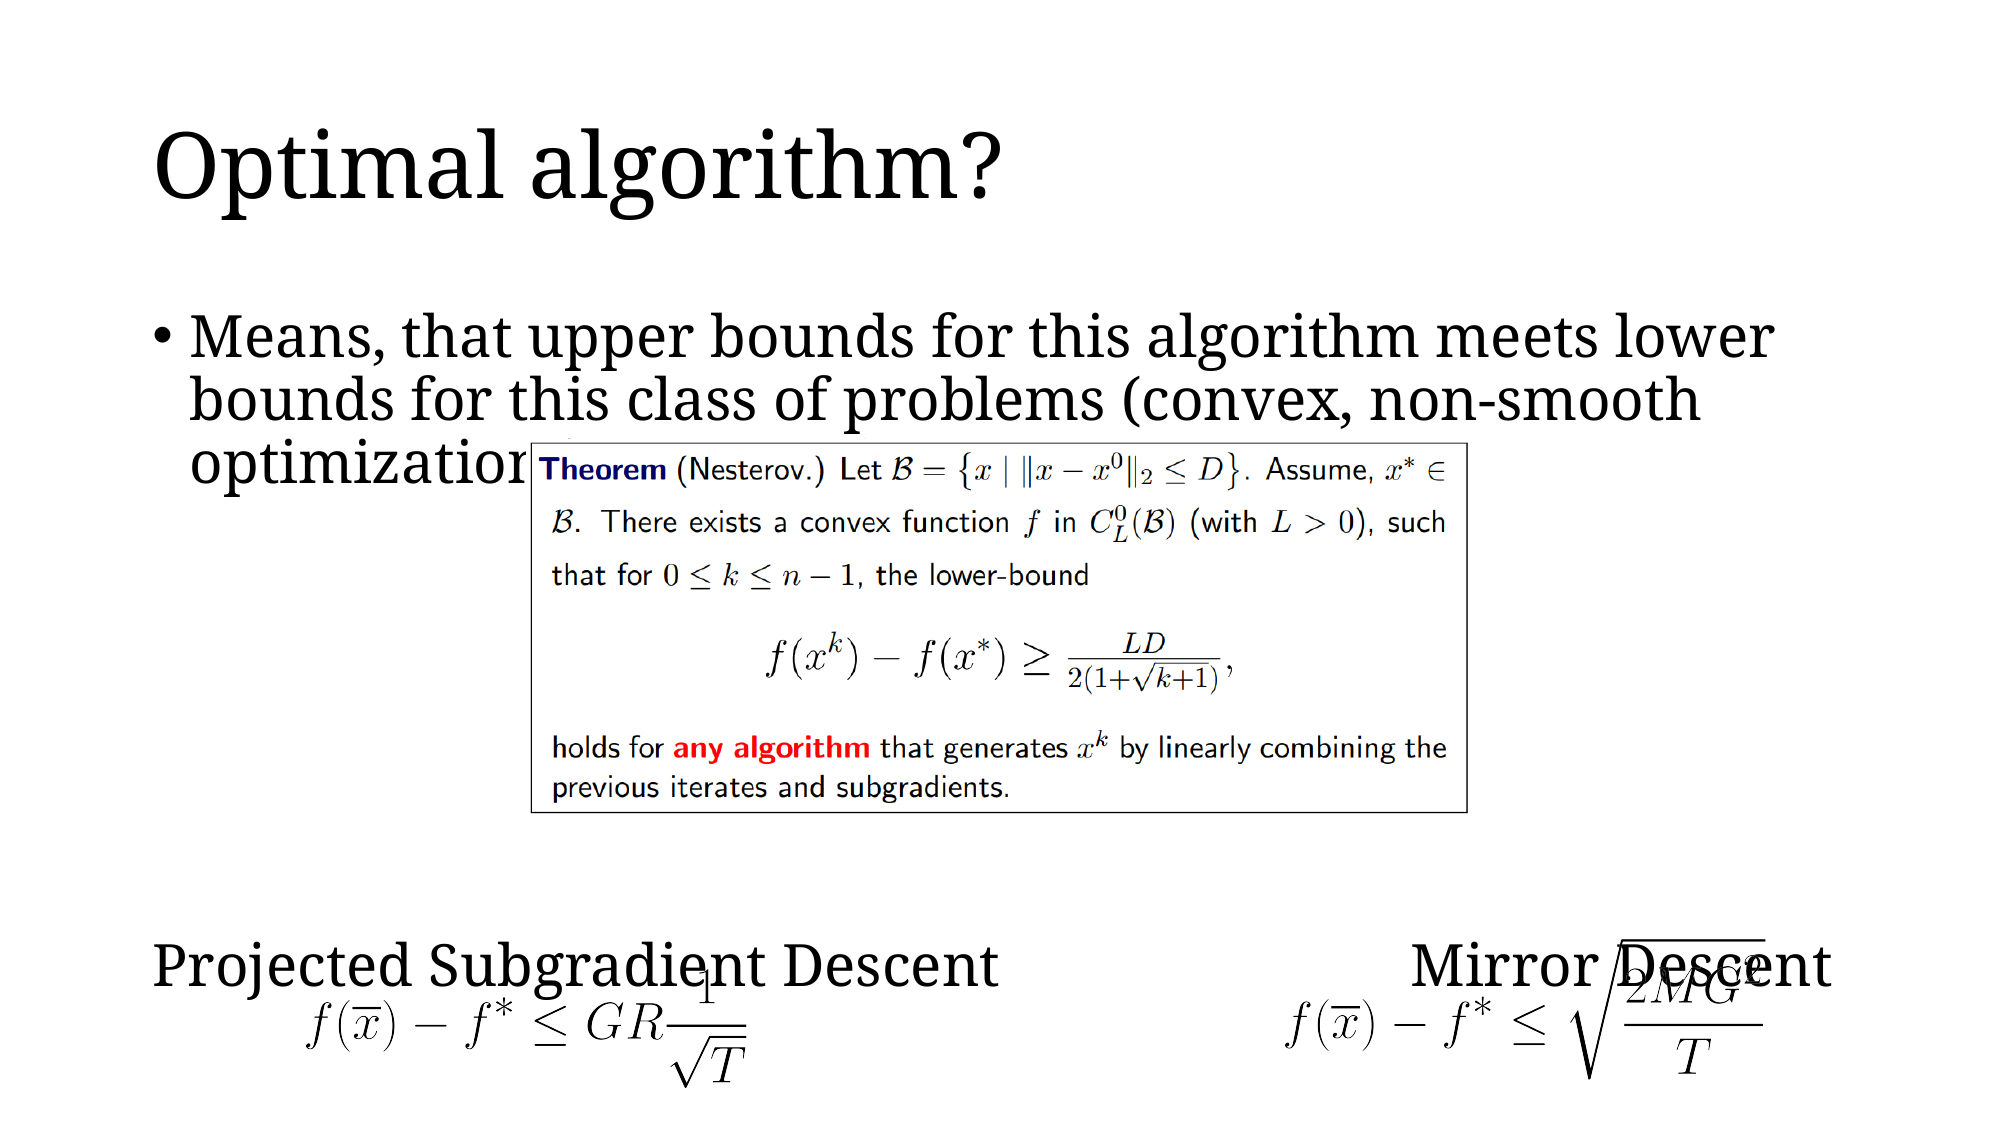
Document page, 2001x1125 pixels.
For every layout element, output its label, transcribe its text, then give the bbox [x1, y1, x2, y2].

picture [526, 439, 1474, 816]
picture [1285, 937, 1767, 1080]
list Means, that upper bounds for this algorithm meets lower bounds for this class of problems (convex, non-smooth optimization in our case) Projected Subgradient Descent Mirror Descent [137, 299, 1977, 1014]
title Optimal algorithm? [137, 59, 1863, 278]
picture [306, 968, 747, 1088]
